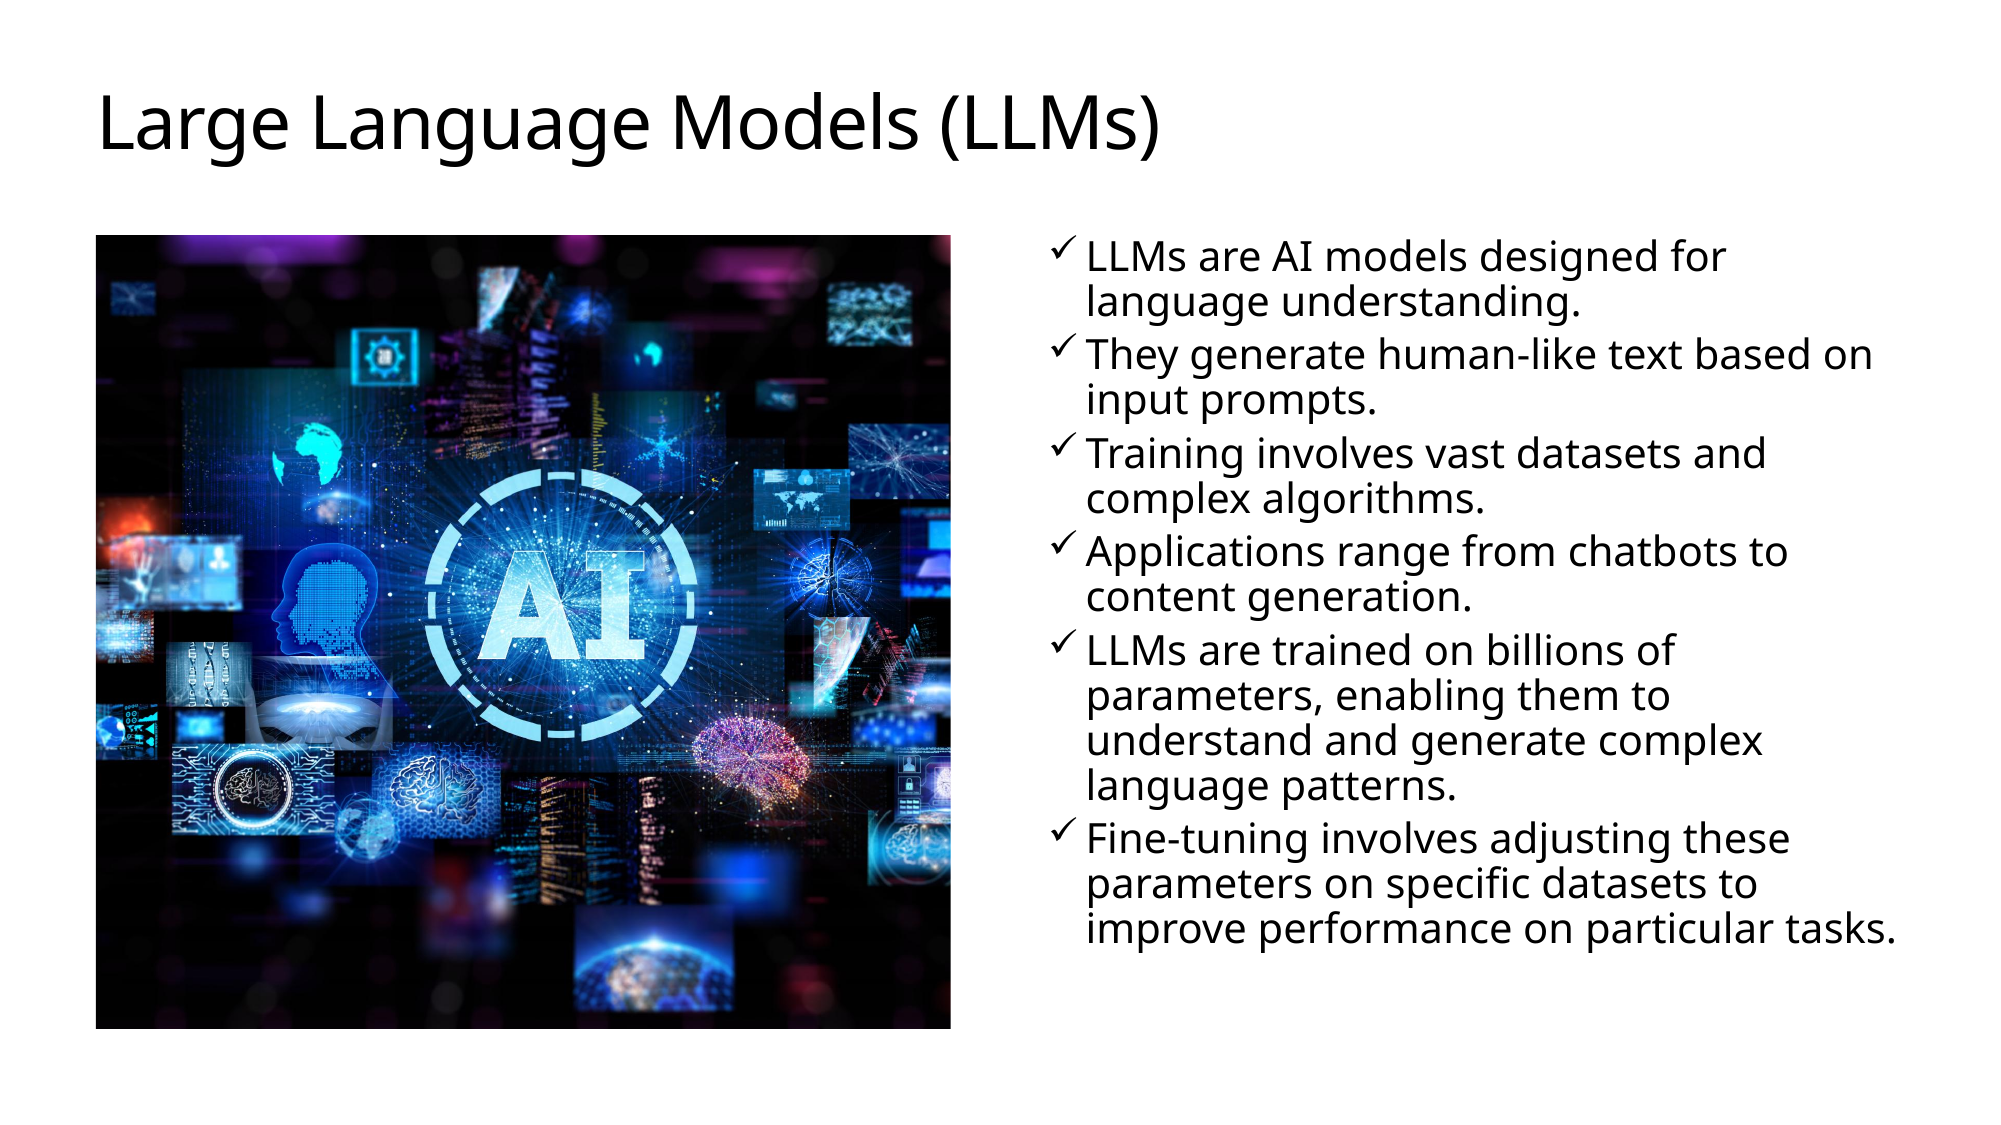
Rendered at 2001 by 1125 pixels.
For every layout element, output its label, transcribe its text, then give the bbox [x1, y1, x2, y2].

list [95, 235, 951, 1029]
list LLMs are AI models designed for language understanding. They generate human-like text based on input prompts. Training involves vast datasets and complex algorithms. Applications range from chatbots to content generation. LLMs are trained on billions of parameters, enabling them to understand and generate complex language patterns. Fine-tuning involves adjusting these parameters on specific datasets to improve performance on particular tasks. [1048, 235, 1905, 1029]
title Large Language Models (LLMs) [96, 75, 1904, 166]
